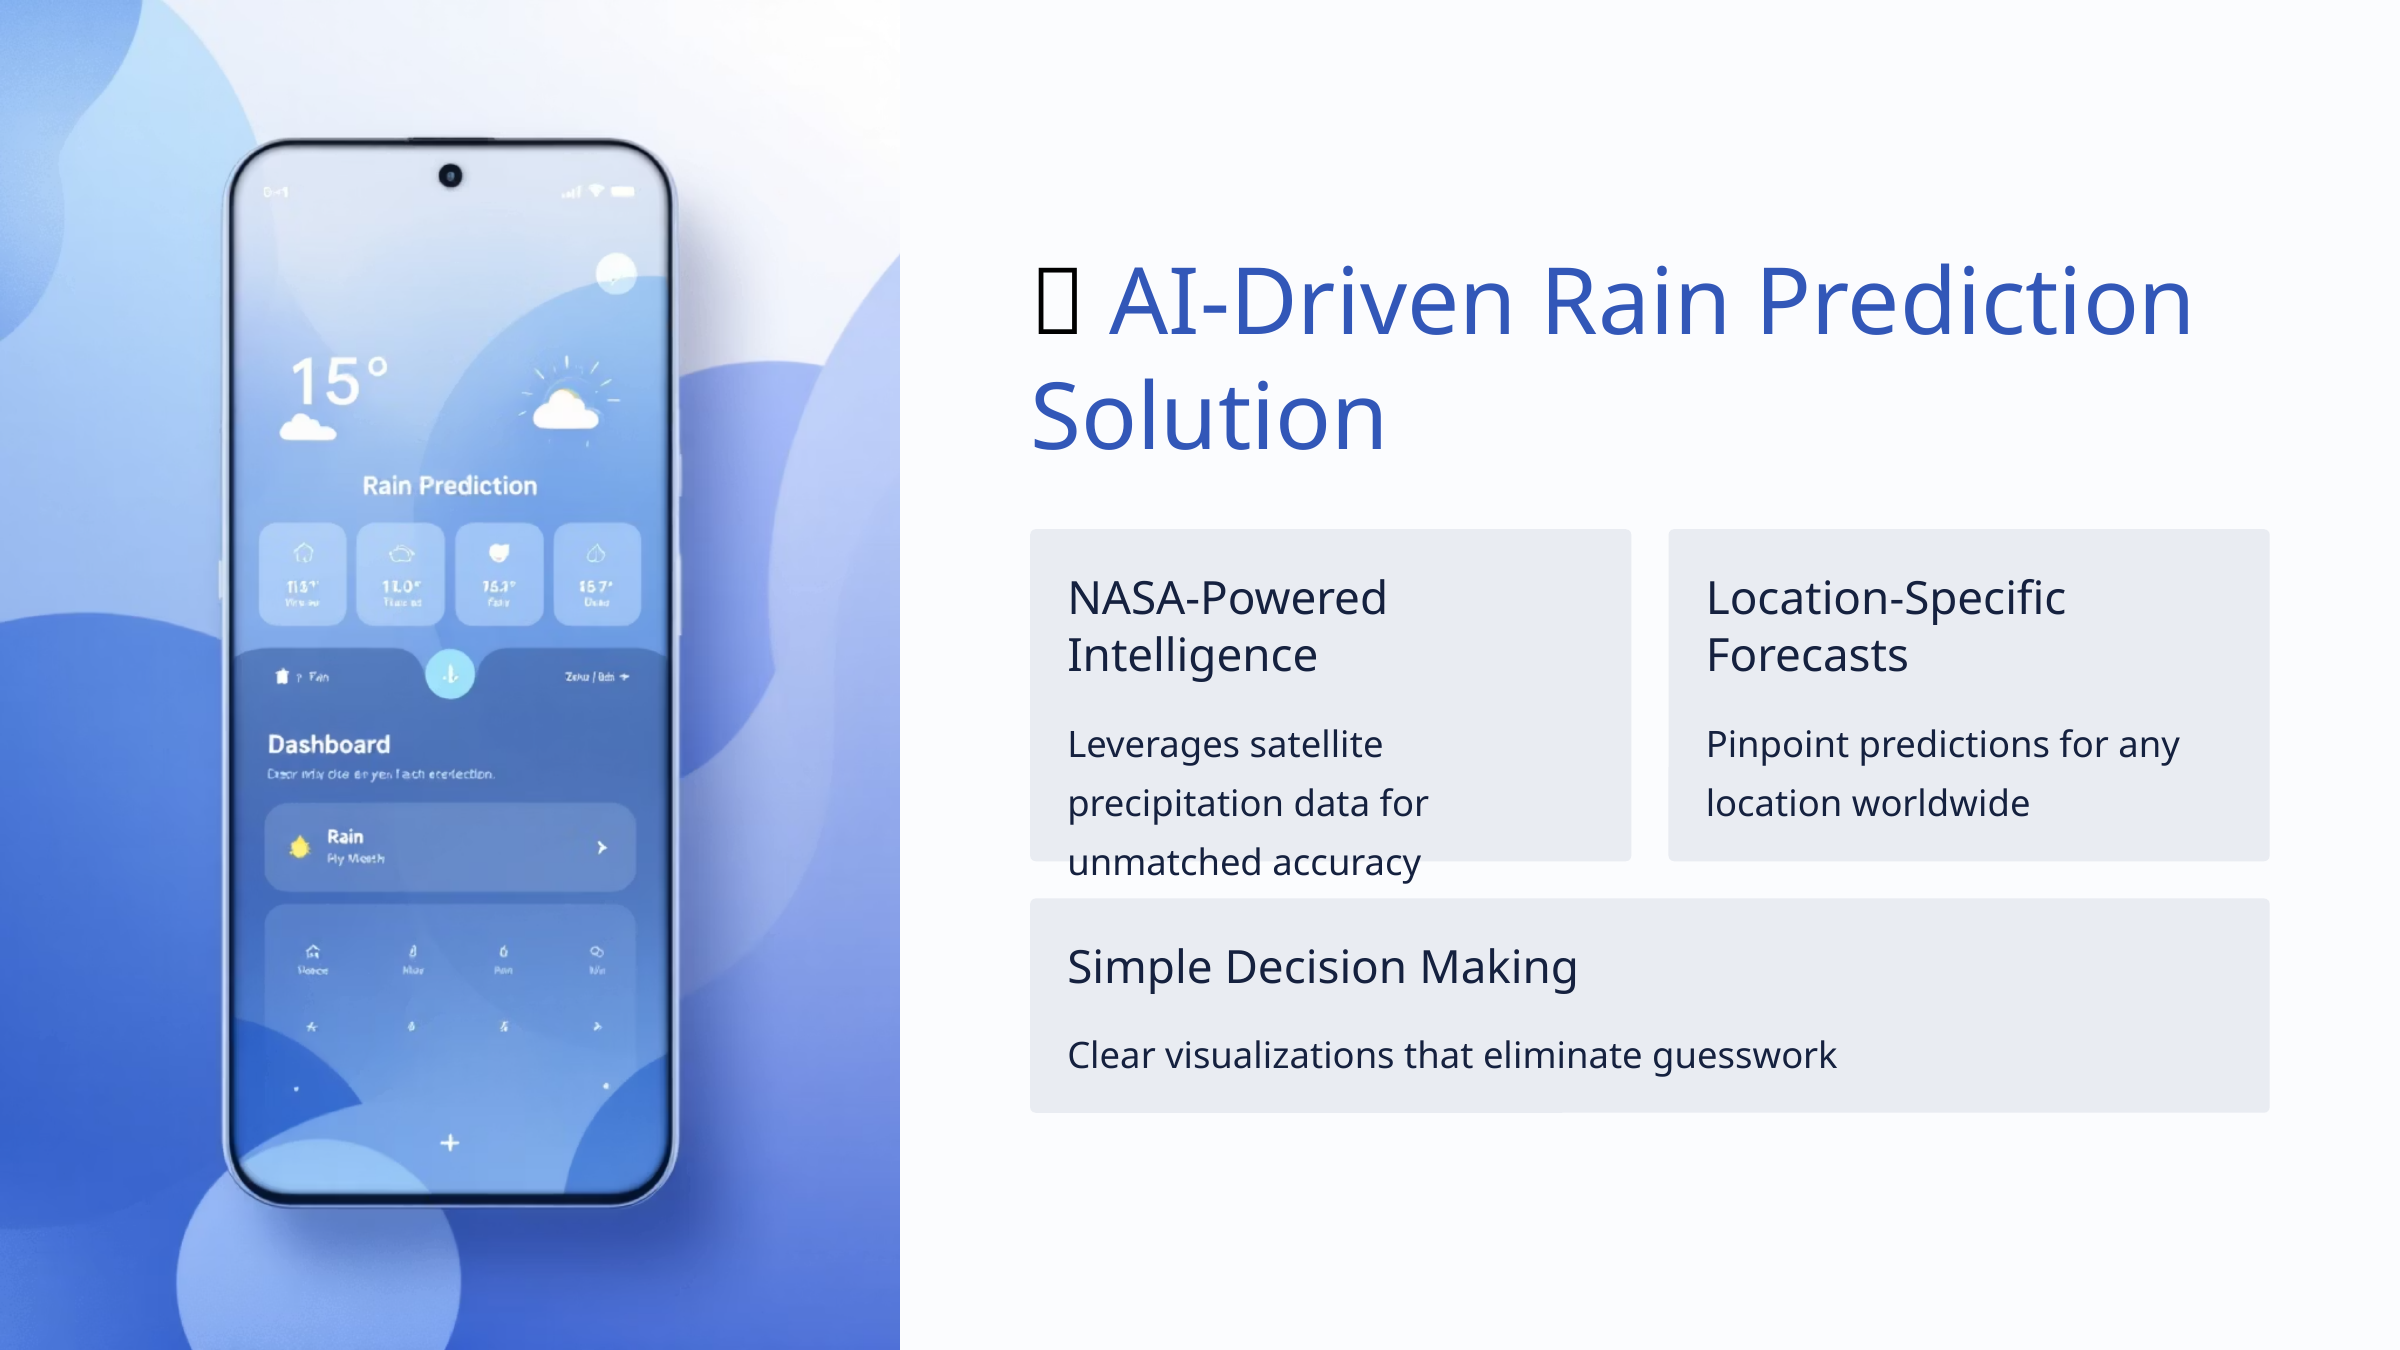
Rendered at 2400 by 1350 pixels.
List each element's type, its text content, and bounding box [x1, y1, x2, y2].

text_box [1030, 529, 1632, 862]
text_box Simple Decision Making [1067, 935, 1603, 994]
text_box Pinpoint predictions for any location worldwide [1705, 704, 2233, 824]
picture [0, 0, 900, 1350]
text_box [1668, 529, 2270, 862]
text_box [1030, 898, 2270, 1113]
text_box Leverages satellite precipitation data for unmatched accuracy [1067, 704, 1595, 824]
text_box 💡 AI-Driven Rain Prediction Solution [1030, 237, 2270, 474]
text_box NASA-Powered Intelligence [1067, 566, 1595, 683]
text_box Clear visualizations that eliminate guesswork [1067, 1016, 2233, 1076]
text_box Location-Specific Forecasts [1705, 566, 2233, 683]
